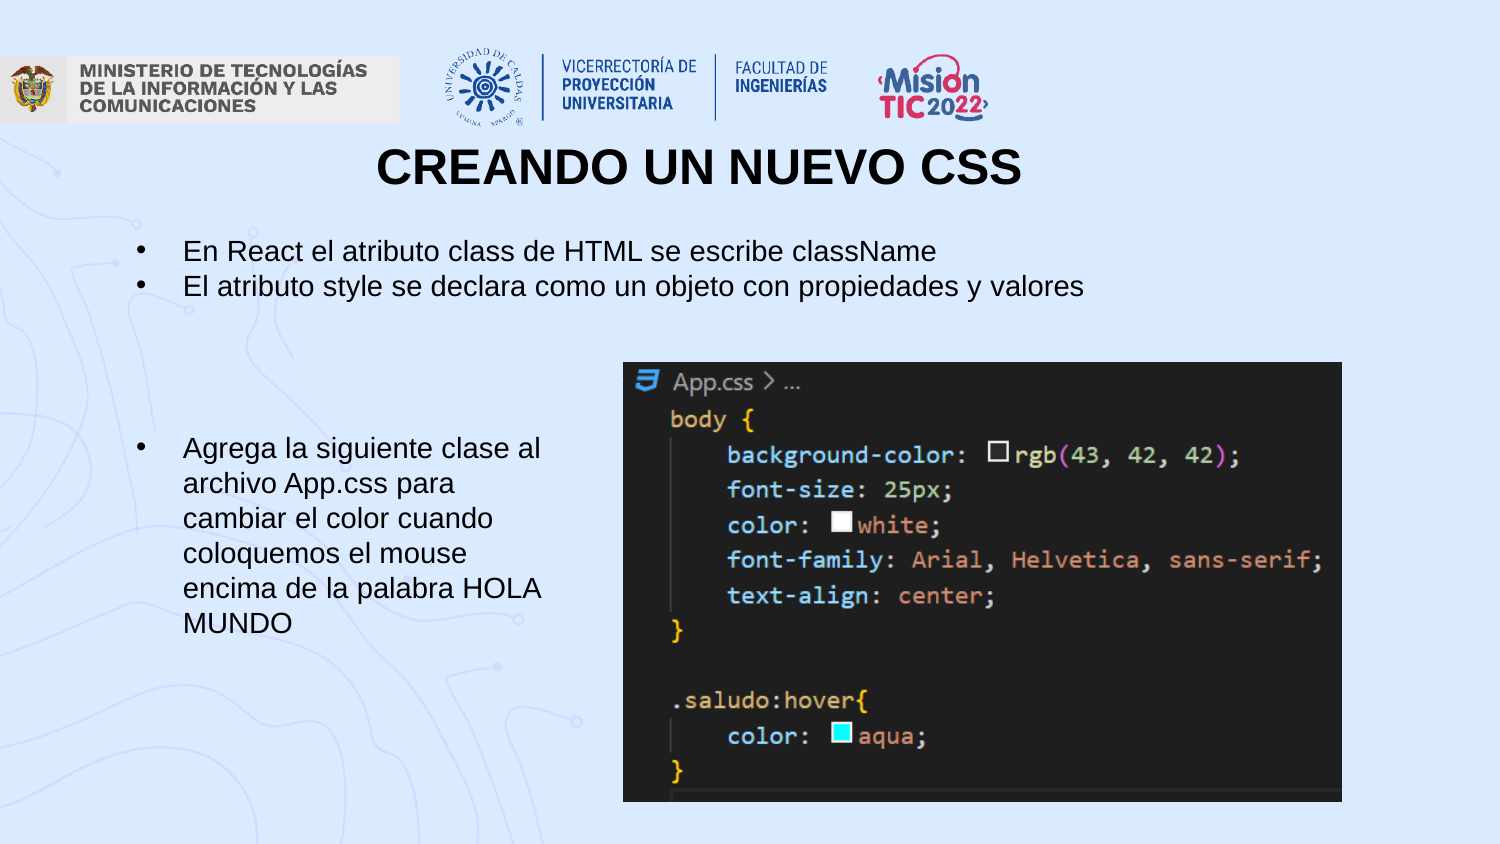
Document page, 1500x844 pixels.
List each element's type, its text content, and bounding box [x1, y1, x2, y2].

text_box CREANDO UN NUEVO CSS [198, 127, 1202, 202]
text_box En React el atributo class de HTML se escribe className El atributo style se declara como un objeto con propiedades y valores [121, 224, 1279, 310]
text_box Agrega la siguiente clase al archivo App.css para cambiar el color cuando coloquemos el mouse encima de la palabra HOLA MUNDO [121, 421, 566, 647]
picture [0, 0, 1500, 844]
